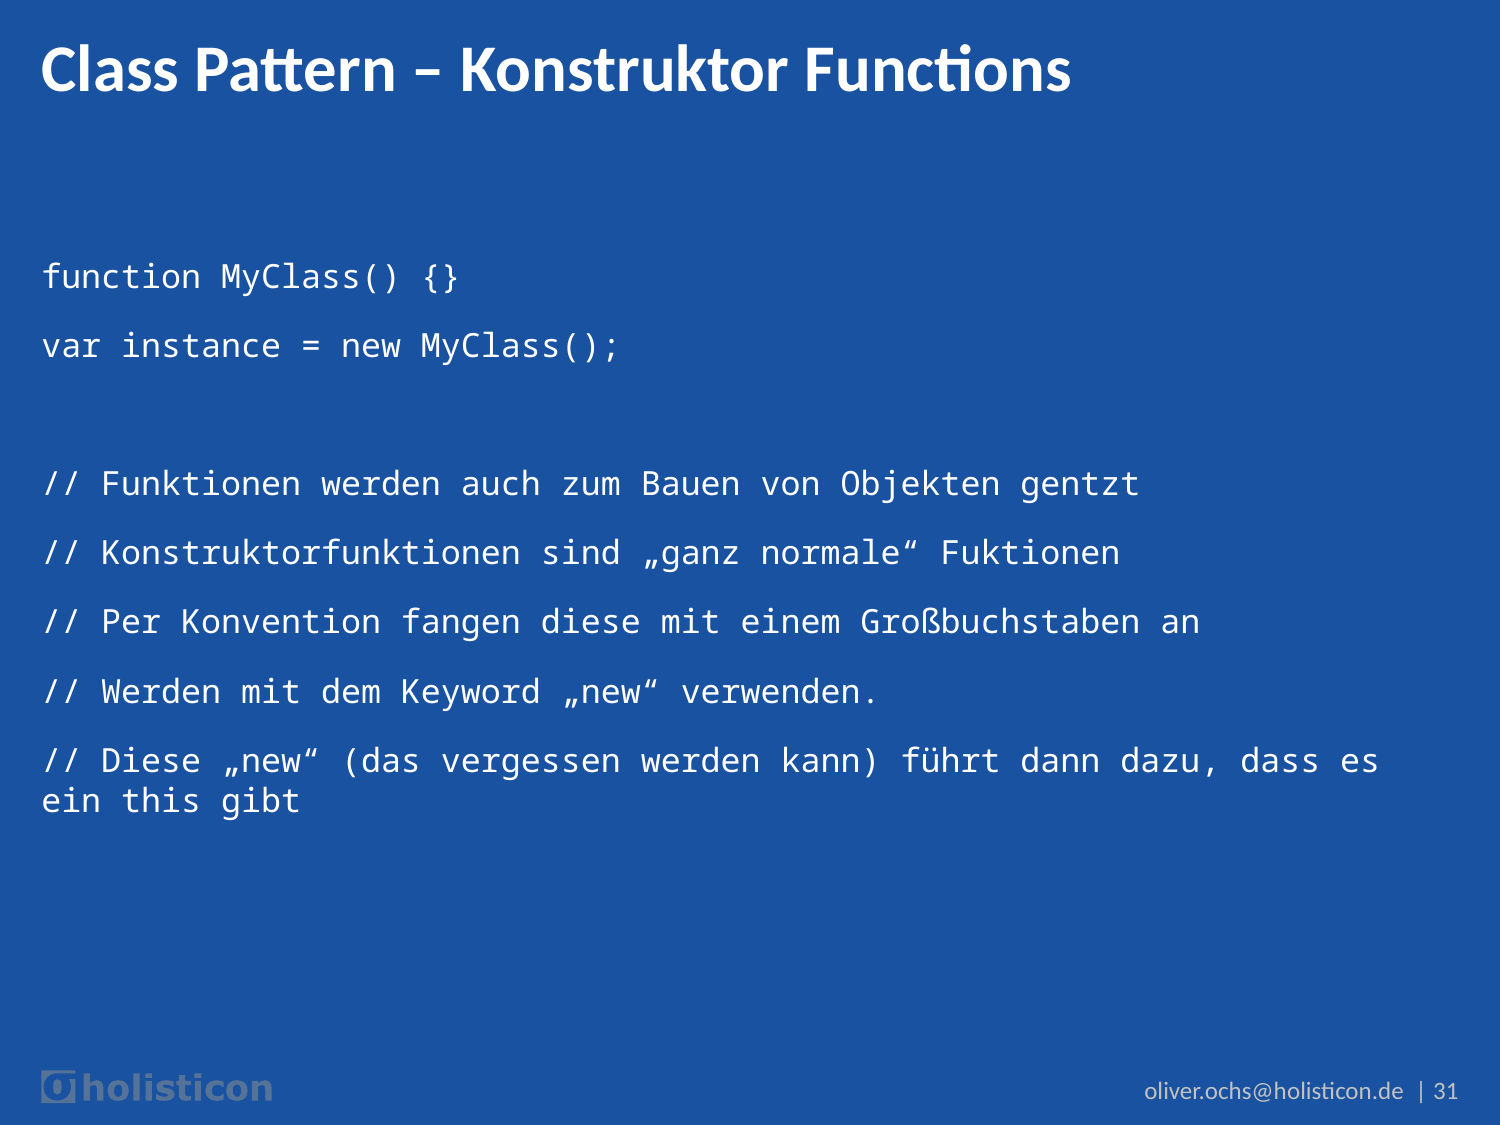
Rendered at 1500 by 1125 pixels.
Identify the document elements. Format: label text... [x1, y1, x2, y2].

list function MyClass() {} var instance = new MyClass(); // Funktionen werden auch zum Bauen von Objekten gentzt // Konstruktorfunktionen sind „ganz normale“ Fuktionen // Per Konvention fangen diese mit einem Großbuchstaben an // Werden mit dem Keyword „new“ verwenden. // Diese „new“ (das vergessen werden kann) führt dann dazu, dass es ein this gibt [41, 255, 1436, 973]
title Class Pattern – Konstruktor Functions [41, 24, 1436, 188]
